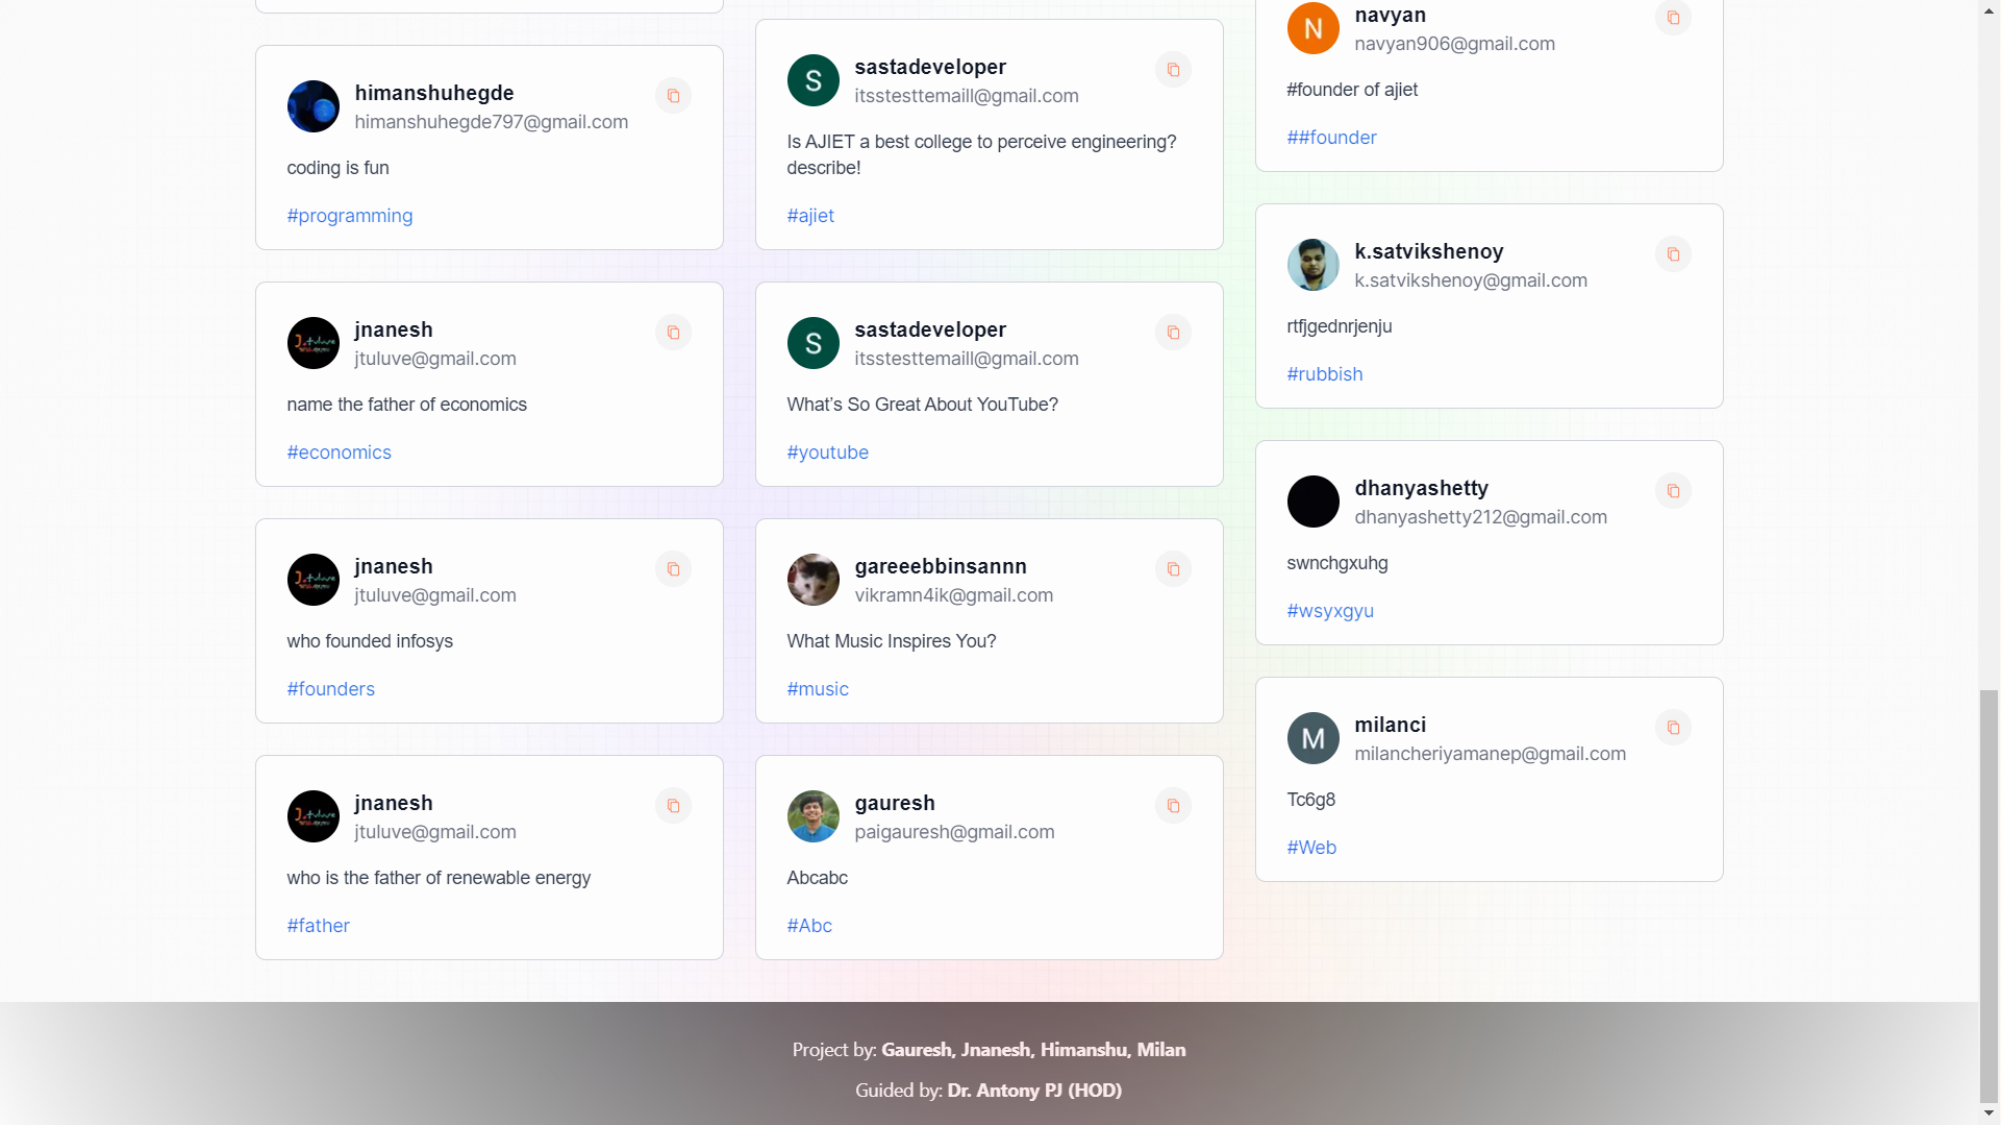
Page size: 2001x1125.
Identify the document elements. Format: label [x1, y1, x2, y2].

list [0, 0, 2000, 1125]
